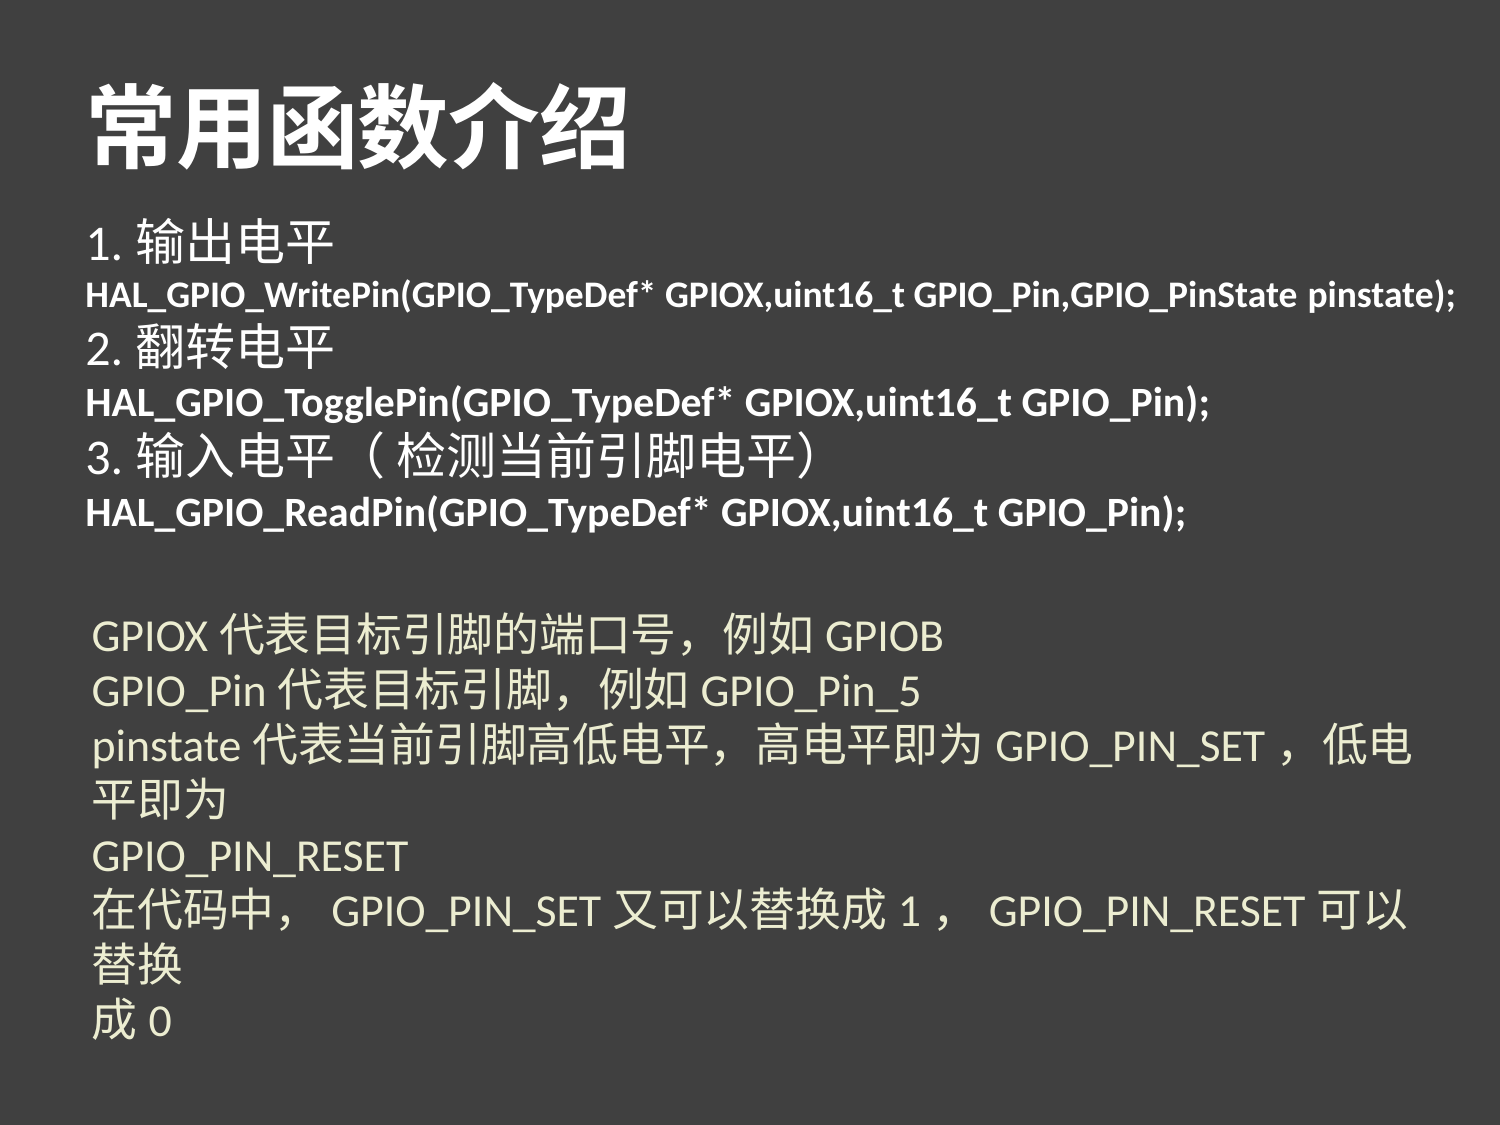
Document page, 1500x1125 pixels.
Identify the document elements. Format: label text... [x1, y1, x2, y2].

text_box GPIOX代表目标引脚的端口号，例如GPIOB GPIO_Pin代表目标引脚，例如GPIO_Pin_5 pinstate代表当前引脚高低电平，高电平即为GPIO_PIN_SET，低电平即为 GPIO_PIN_RESET 在代码中，GPIO_PIN_SET又可以替换成1，GPIO_PIN_RESET可以替换 成0 [76, 864, 1447, 1053]
text_box 1.输出电平 HAL_GPIO_WritePin(GPIO_TypeDef* GPIOX,uint16_t GPIO_Pin,GPIO_PinState pinstate); 2.翻转电平 HAL_GPIO_TogglePin(GPIO_TypeDef* GPIOX,uint16_t GPIO_Pin); 3.输入电平（ 检测当前引脚电平） HAL_GPIO_ReadPin(GPIO_TypeDef* GPIOX,uint16_t GPIO_Pin); [70, 202, 1488, 593]
picture [0, 757, 1500, 856]
text_box GPIOX代表目标引脚的端口号，例如GPIOB GPIO_Pin代表目标引脚，例如GPIO_Pin_5 pinstate代表当前引脚高低电平，高电平即为GPIO_PIN_SET，低电平即为 GPIO_PIN_RESET 在代码中，GPIO_PIN_SET又可以替换成1，GPIO_PIN_RESET可以替换 成0 [76, 598, 1447, 754]
title 常用函数介绍 [70, 55, 1439, 180]
